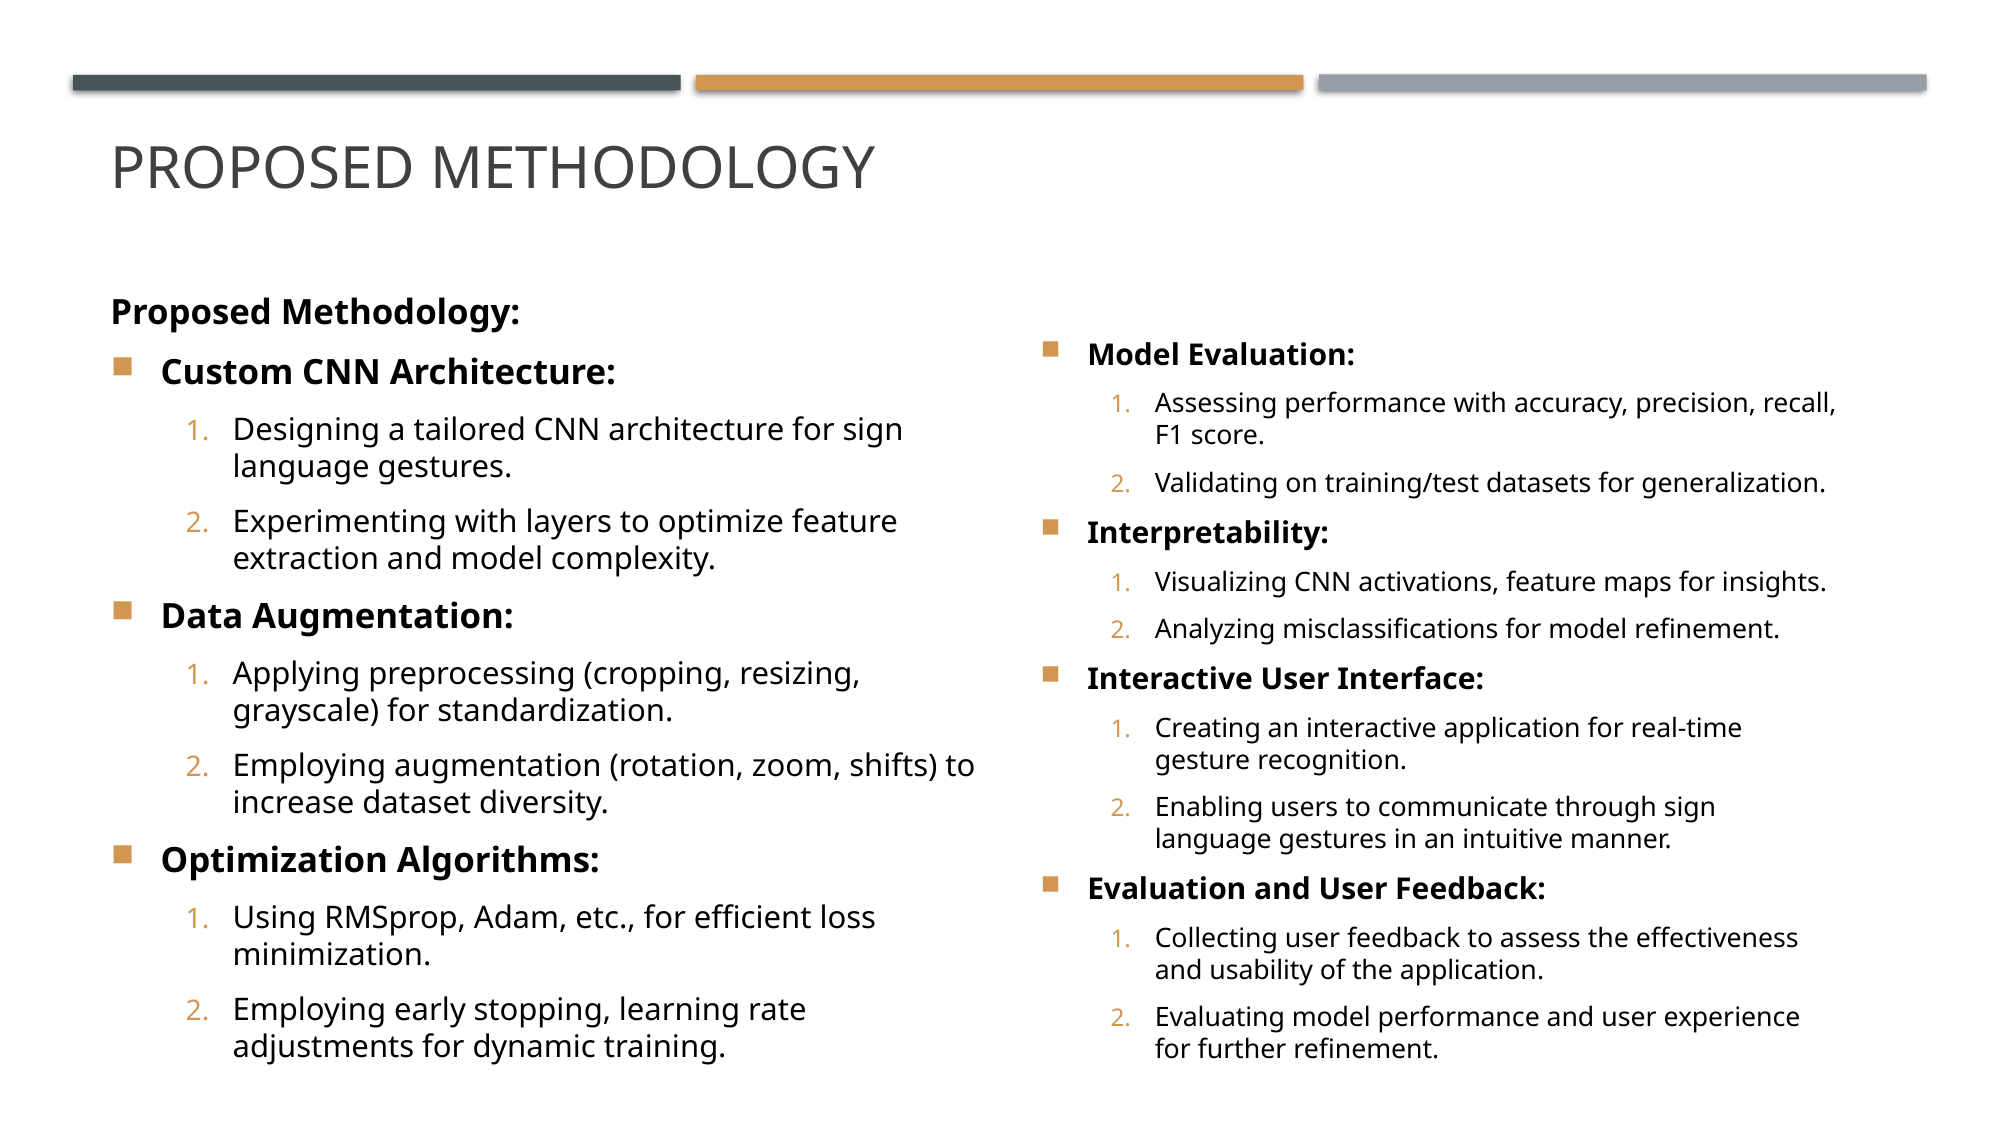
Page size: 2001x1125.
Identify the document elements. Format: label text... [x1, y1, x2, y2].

list Proposed Methodology: Custom CNN Architecture: Designing a tailored CNN architecture for sign language gestures. Experimenting with layers to optimize feature extraction and model complexity. Data Augmentation: Applying preprocessing (cropping, resizing, grayscale) for standardization. Employing augmentation (rotation, zoom, shifts) to increase dataset diversity. Optimization Algorithms: Using RMSprop, Adam, etc., for efficient loss minimization. Employing early stopping, learning rate adjustments for dynamic training. [95, 281, 1008, 1078]
text_box Model Evaluation: Assessing performance with accuracy, precision, recall, F1 score. Validating on training/test datasets for generalization. Interpretability: Visualizing CNN activations, feature maps for insights. Analyzing misclassifications for model refinement. Interactive User Interface: Creating an interactive application for real-time gesture recognition. Enabling users to communicate through sign language gestures in an intuitive manner. Evaluation and User Feedback: Collecting user feedback to assess the effectiveness and usability of the application. Evaluating model performance and user experience for further refinement. [1025, 327, 1855, 1112]
title Proposed Methodology [95, 47, 1905, 208]
